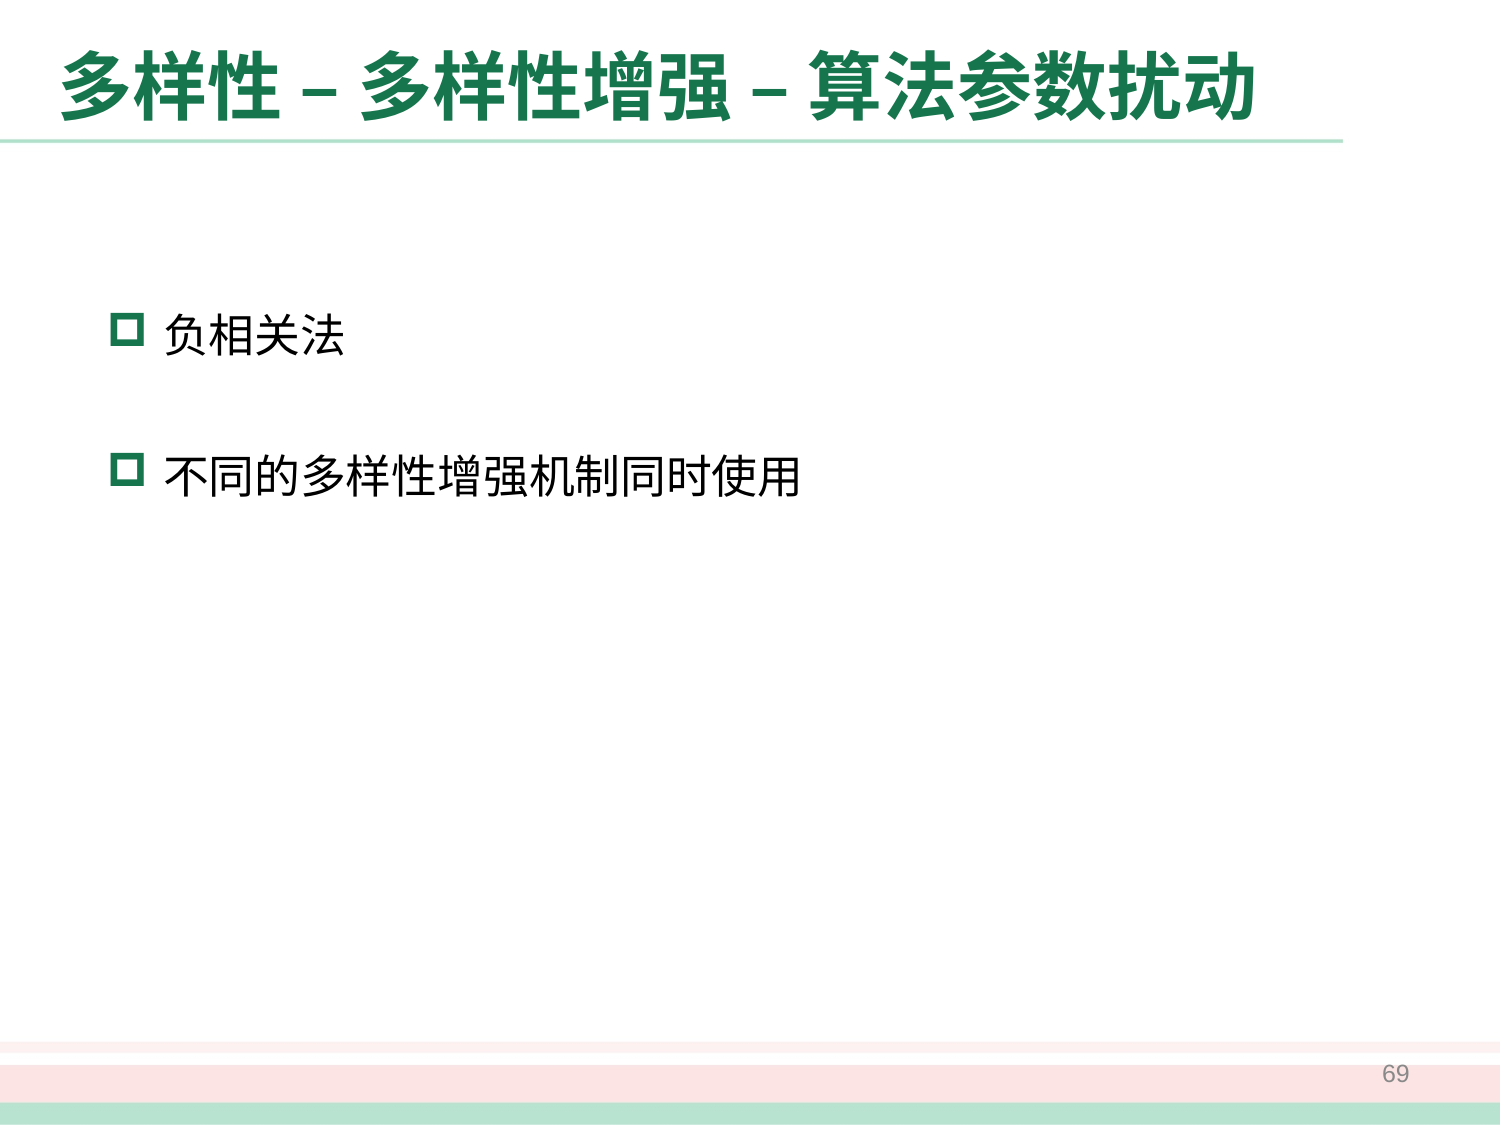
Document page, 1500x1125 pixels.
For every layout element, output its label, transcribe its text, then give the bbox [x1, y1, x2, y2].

picture [0, 0, 1500, 1125]
text_box 负相关法 不同的多样性增强机制同时使用 [92, 305, 1500, 904]
slide_number 69 [1074, 1042, 1425, 1103]
title 多样性 – 多样性增强 – 算法参数扰动 [42, 26, 1337, 155]
